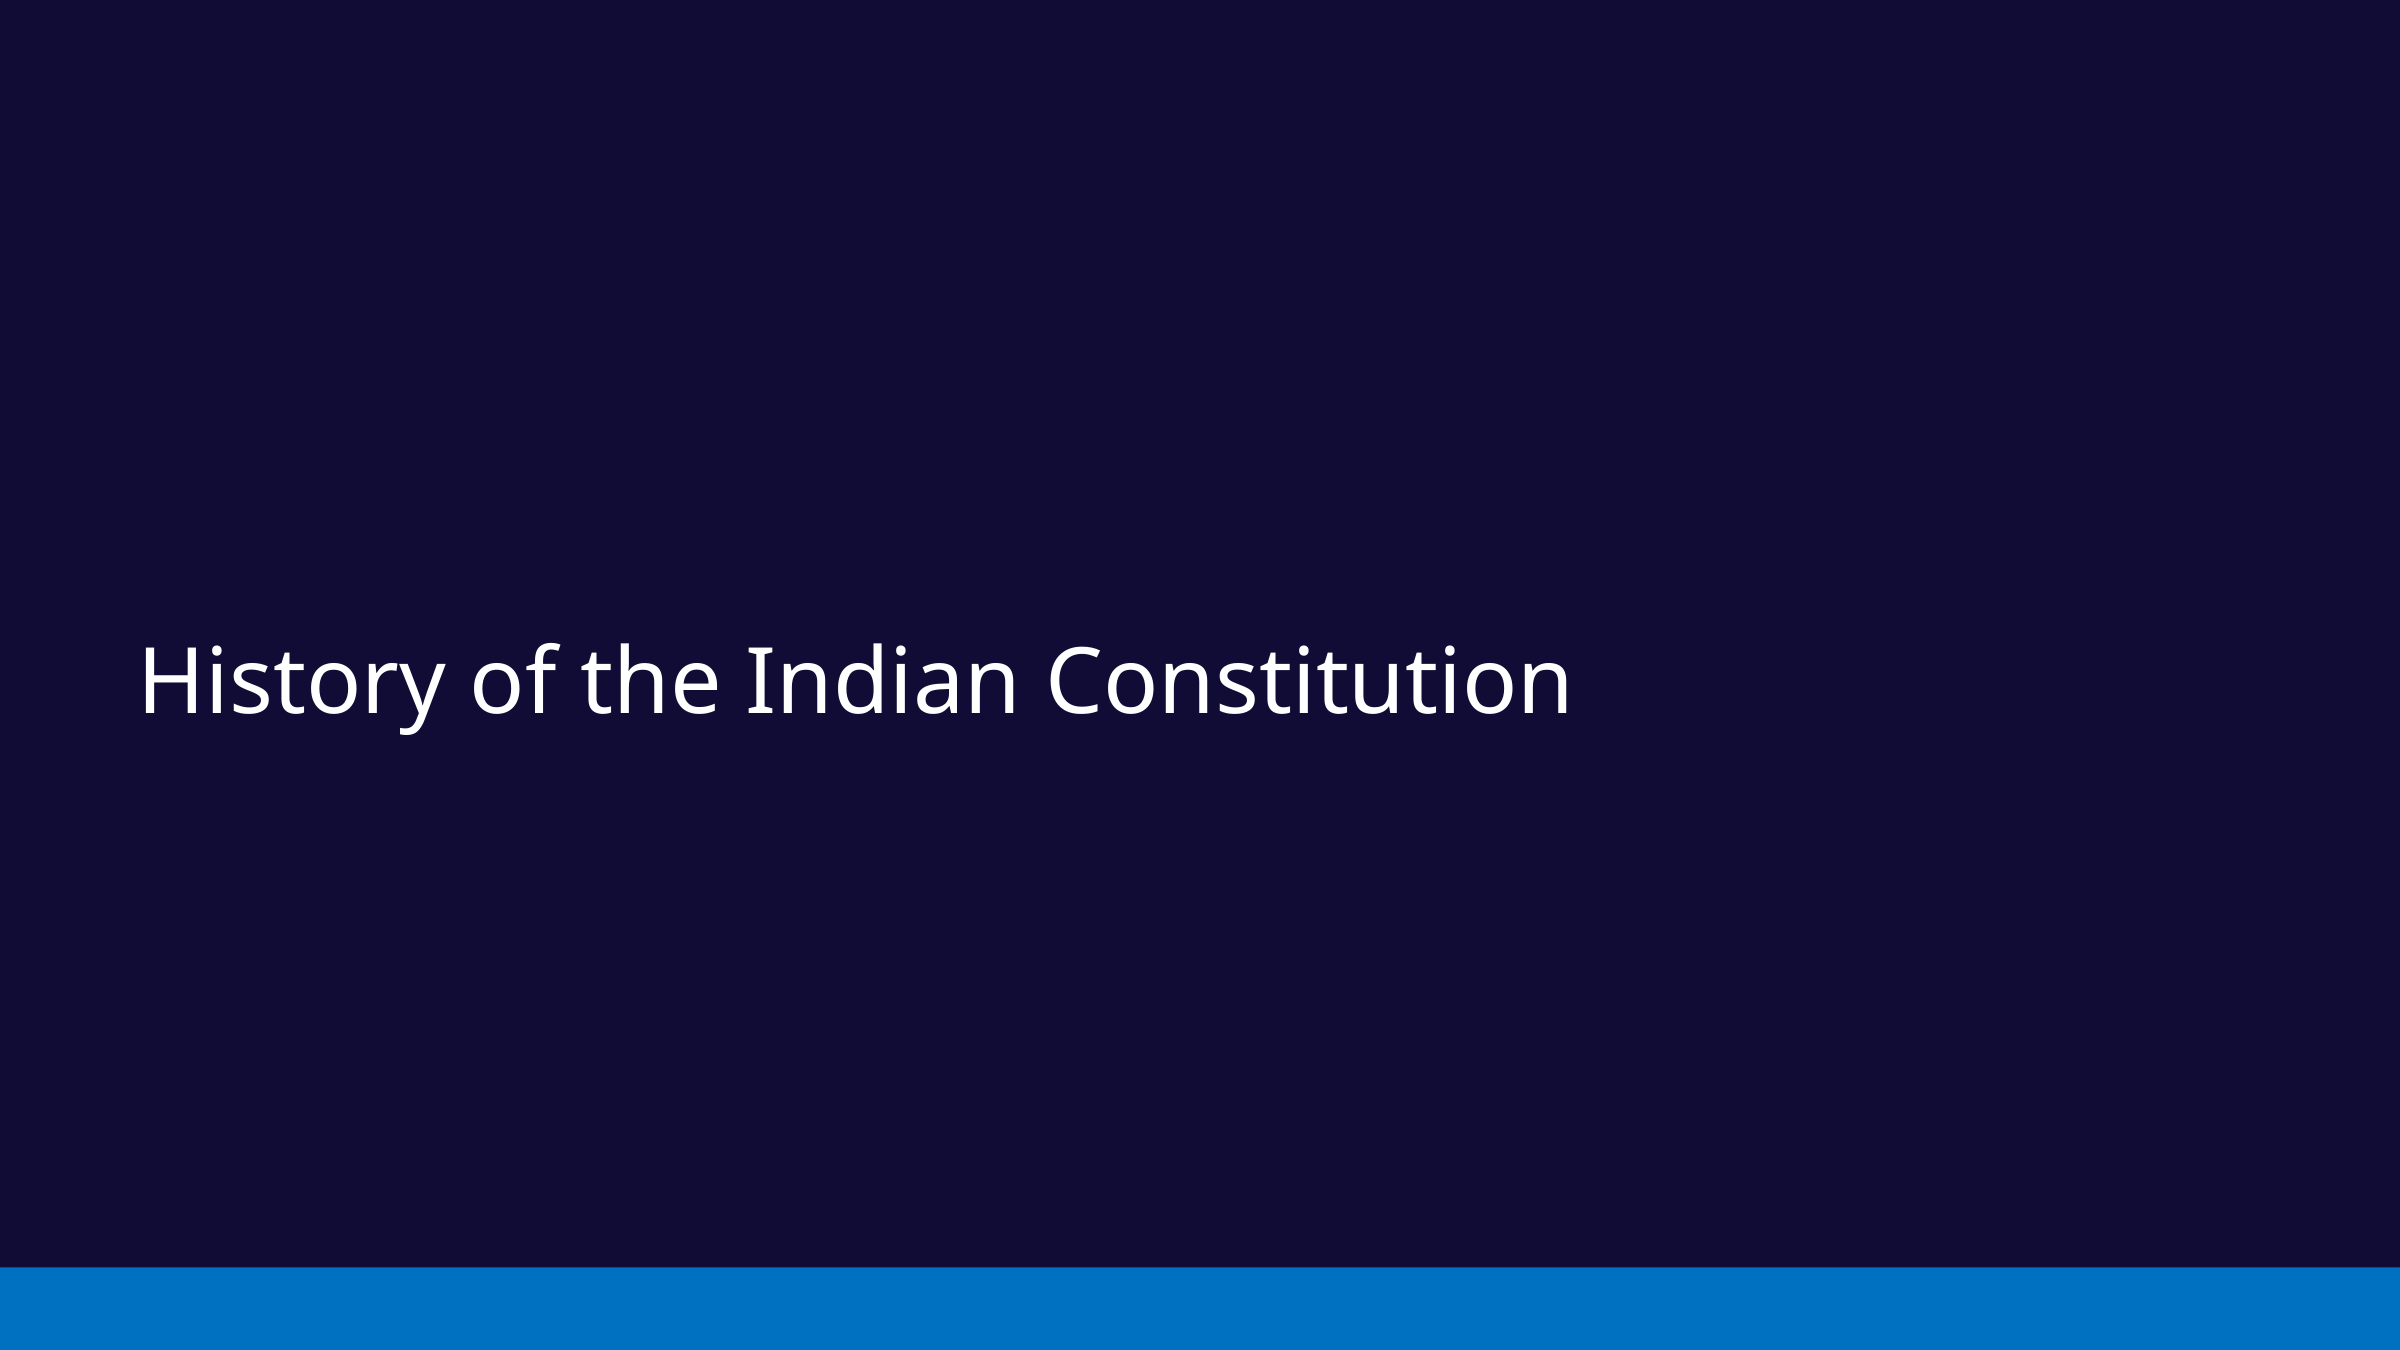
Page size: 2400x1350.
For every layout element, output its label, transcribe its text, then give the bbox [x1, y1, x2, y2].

text_box History of the Indian Constitution [137, 617, 1517, 733]
text_box [0, 1267, 2400, 1350]
